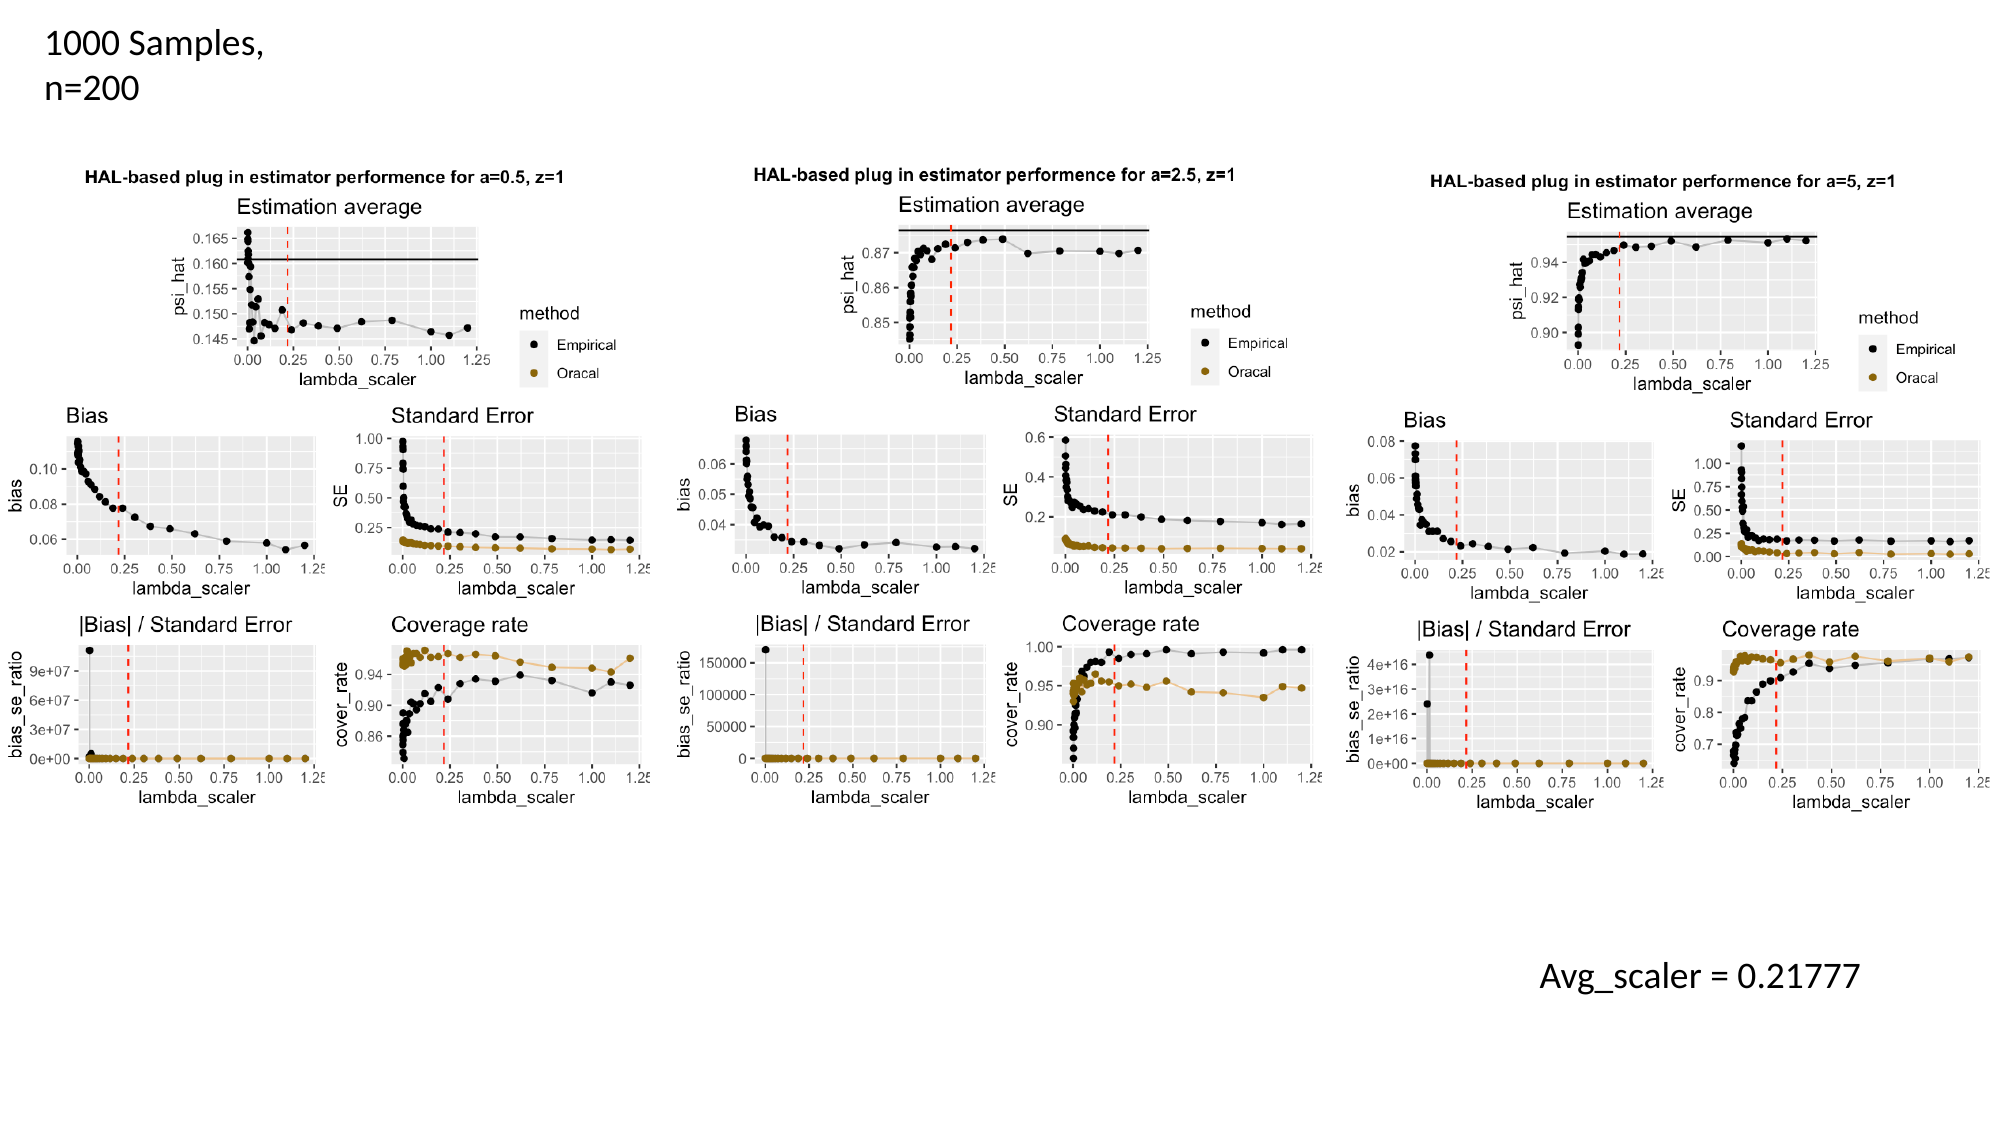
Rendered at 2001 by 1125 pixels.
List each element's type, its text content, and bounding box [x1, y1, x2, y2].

picture [0, 163, 1336, 817]
picture [1340, 168, 2000, 821]
text_box 1000 Samples, n=200 [29, 10, 373, 116]
text_box Avg_scaler = 0.21777 [1524, 943, 1962, 1004]
